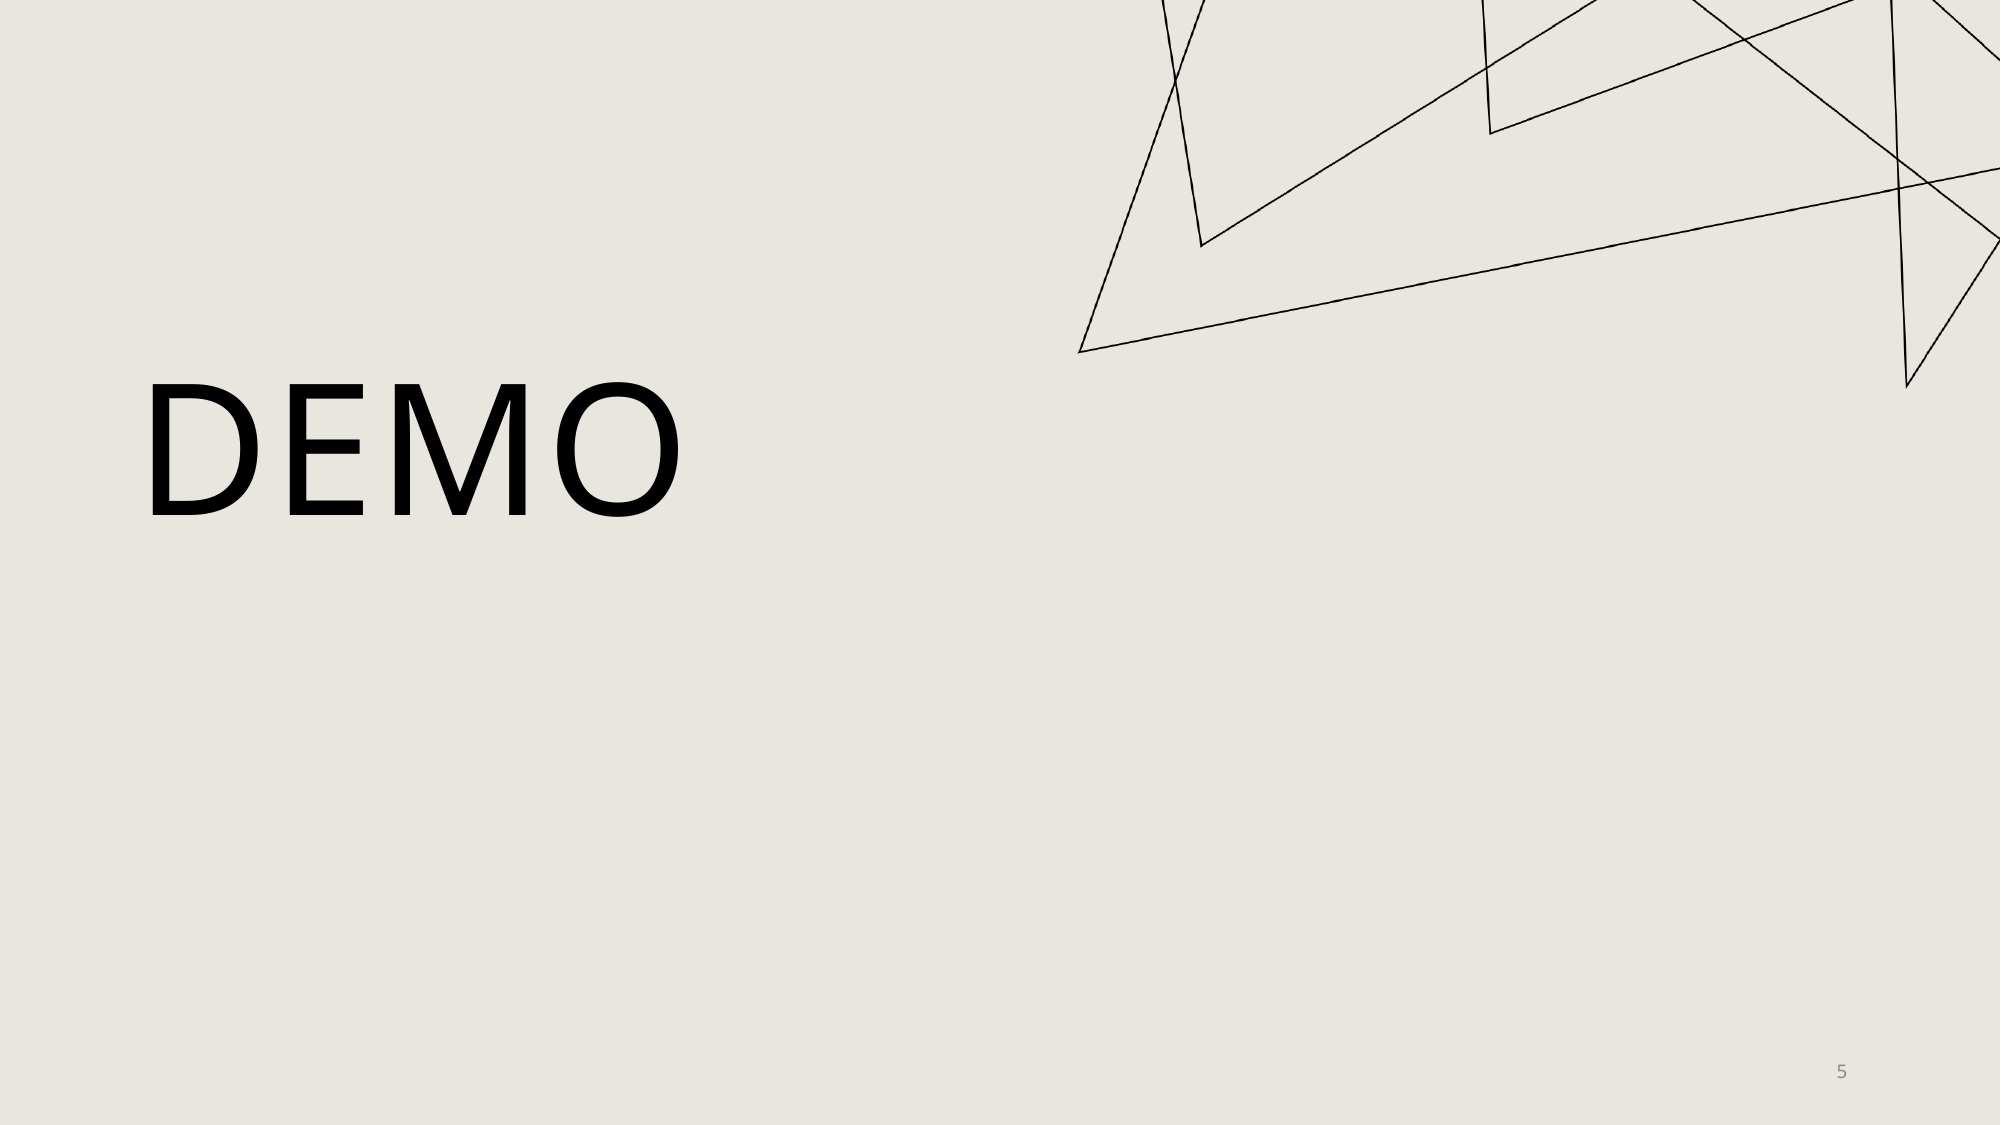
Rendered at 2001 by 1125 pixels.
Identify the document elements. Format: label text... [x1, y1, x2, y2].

slide_number 5 [1412, 1042, 1863, 1103]
picture [1034, 0, 2000, 389]
title Demo [120, 234, 1049, 563]
